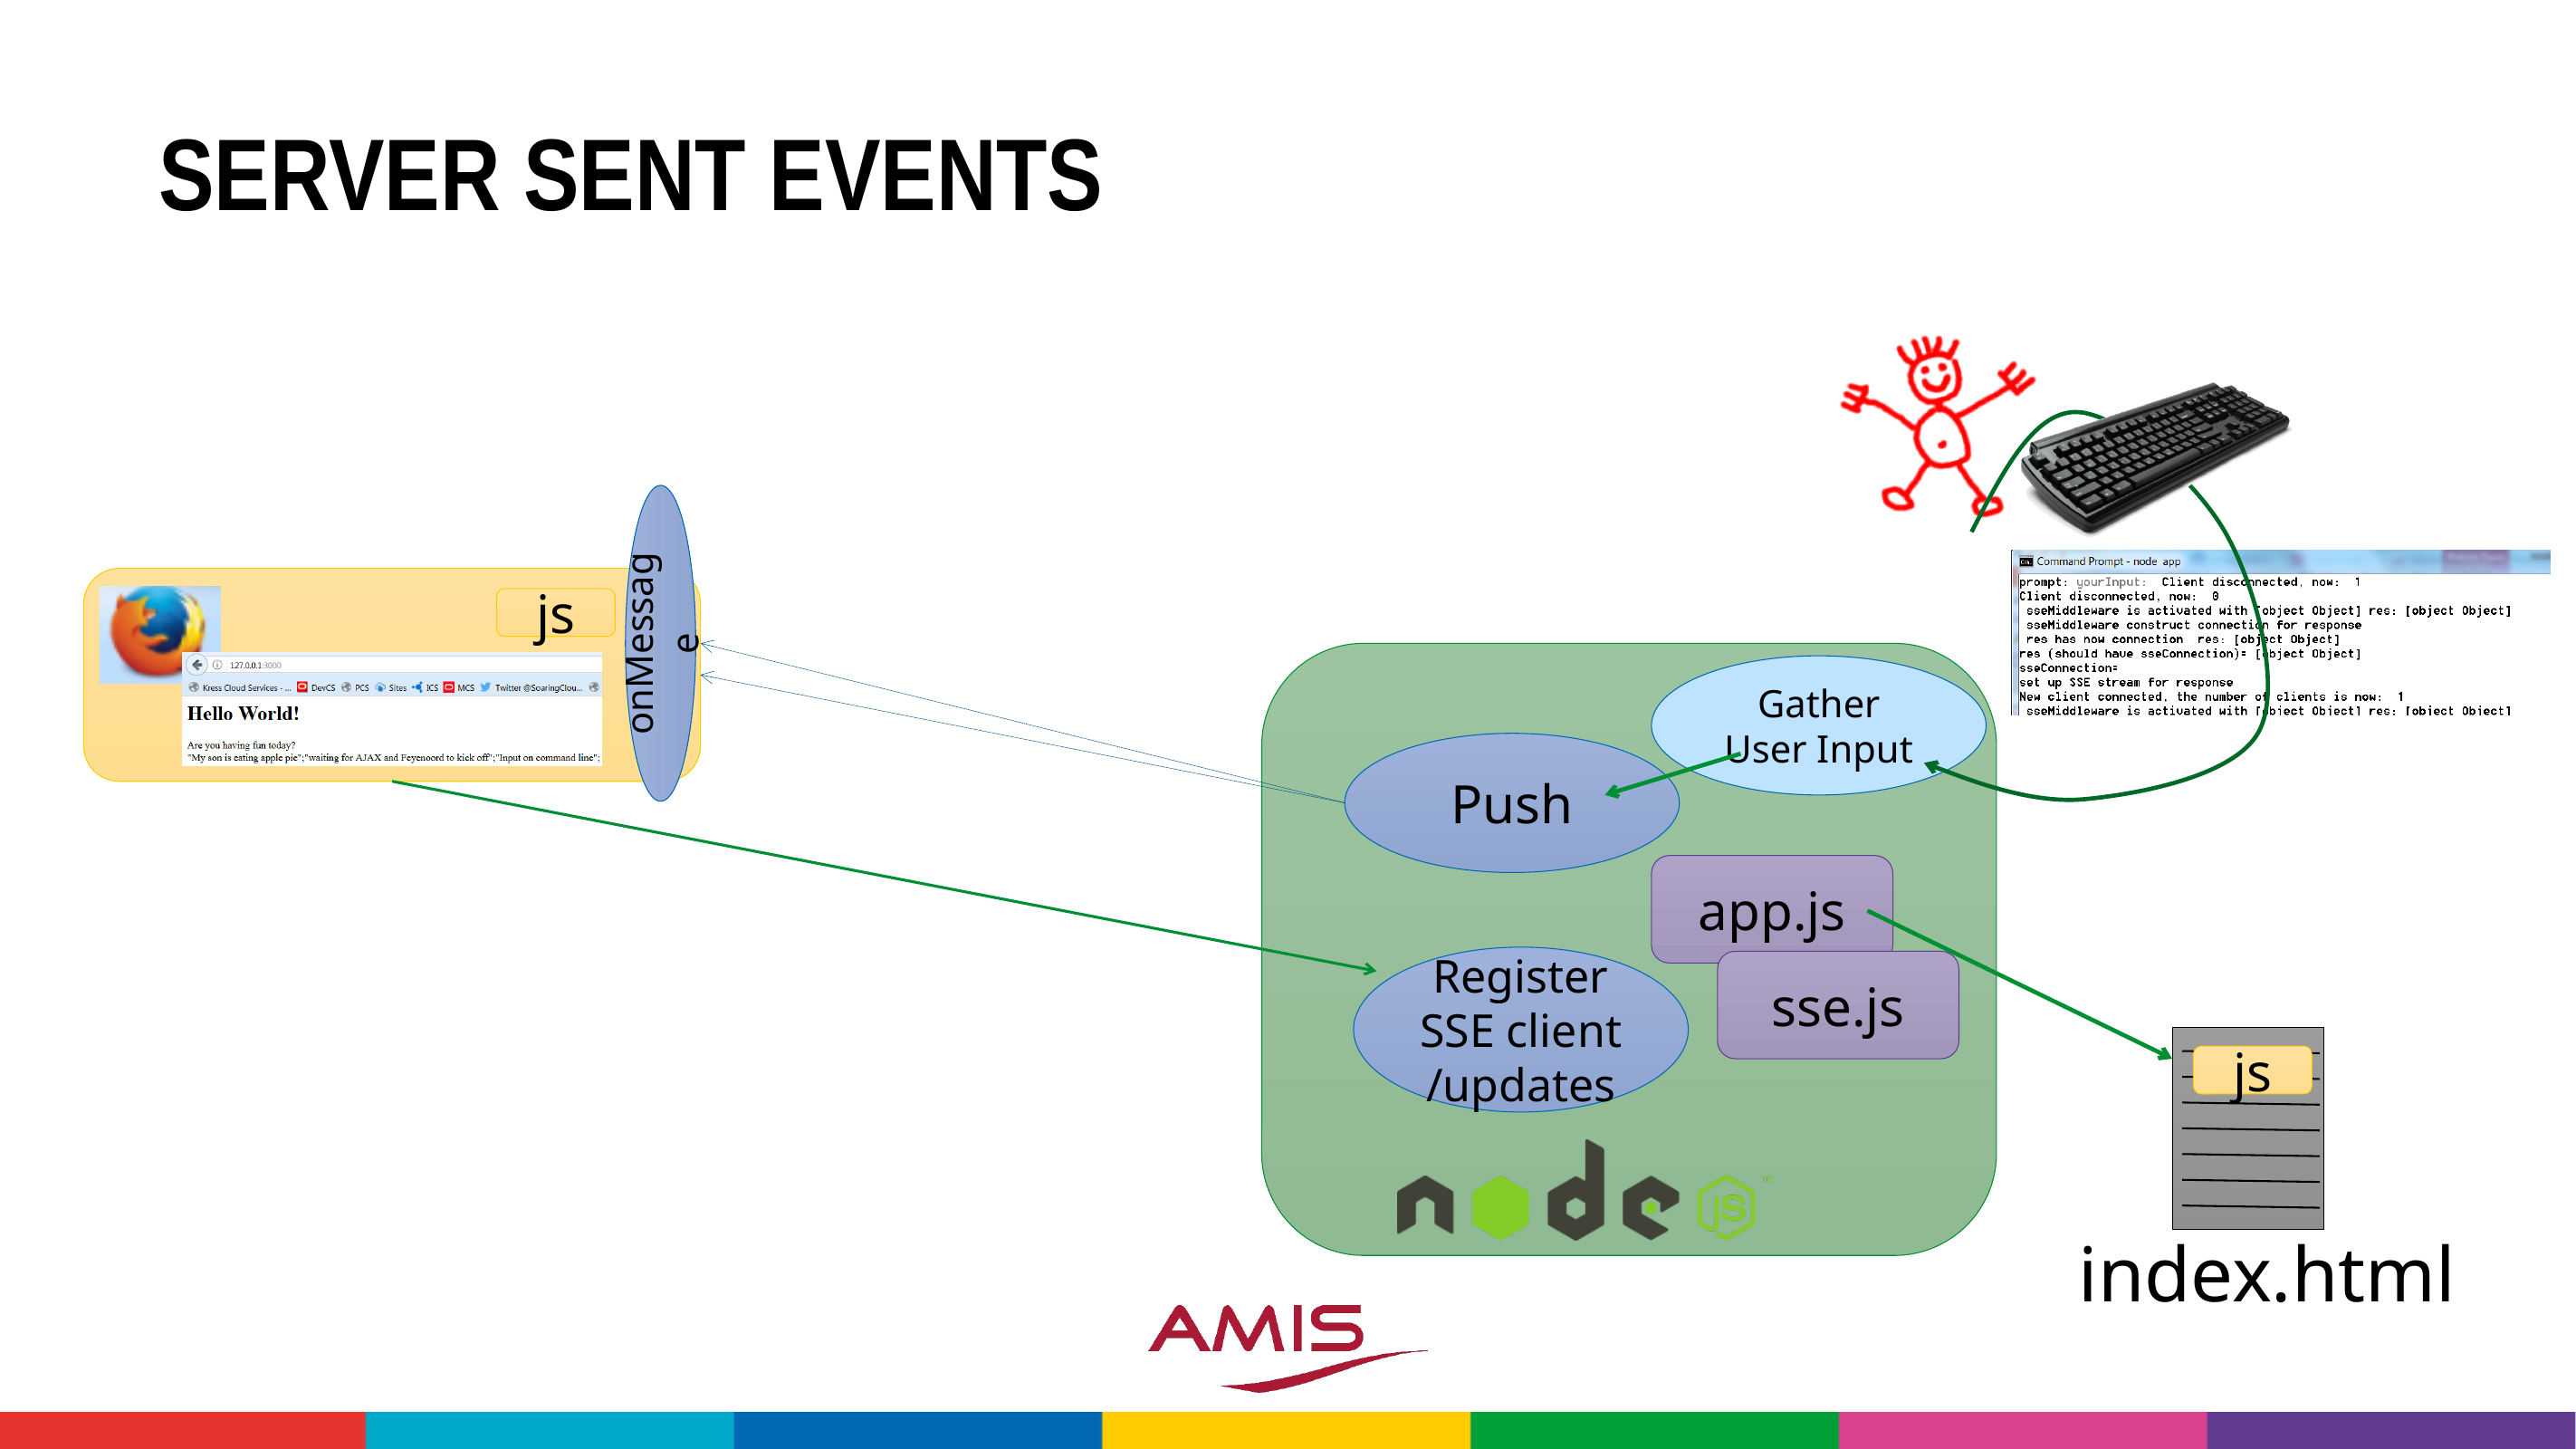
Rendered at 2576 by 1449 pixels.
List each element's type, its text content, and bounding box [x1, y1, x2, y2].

text_box [2083, 542, 2236, 550]
text_box [680, 581, 702, 779]
picture [100, 586, 602, 766]
text_box Register SSE client /updates [1353, 946, 1690, 1113]
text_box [1867, 910, 2173, 1059]
text_box Push [1353, 733, 1681, 873]
text_box Gather User Input [1651, 655, 1944, 796]
text_box [1345, 642, 1946, 781]
text_box onMessage [625, 485, 696, 781]
text_box [1260, 772, 1997, 1256]
picture [735, 1412, 2576, 1449]
text_box [1923, 565, 2266, 801]
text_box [392, 781, 1377, 972]
text_box index.html [2065, 1219, 2470, 1324]
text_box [700, 643, 1345, 803]
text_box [2172, 1027, 2324, 1230]
text_box [2313, 1247, 2383, 1318]
title Server sent events [145, 125, 2059, 326]
text_box [82, 568, 642, 782]
text_box js [495, 588, 616, 638]
text_box app.js [1651, 855, 1894, 964]
picture [1397, 1139, 1773, 1241]
text_box sse.js [1717, 950, 1946, 1060]
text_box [1604, 753, 1741, 795]
picture [1148, 1305, 1428, 1393]
picture [1785, 277, 2551, 715]
picture [0, 1412, 733, 1449]
